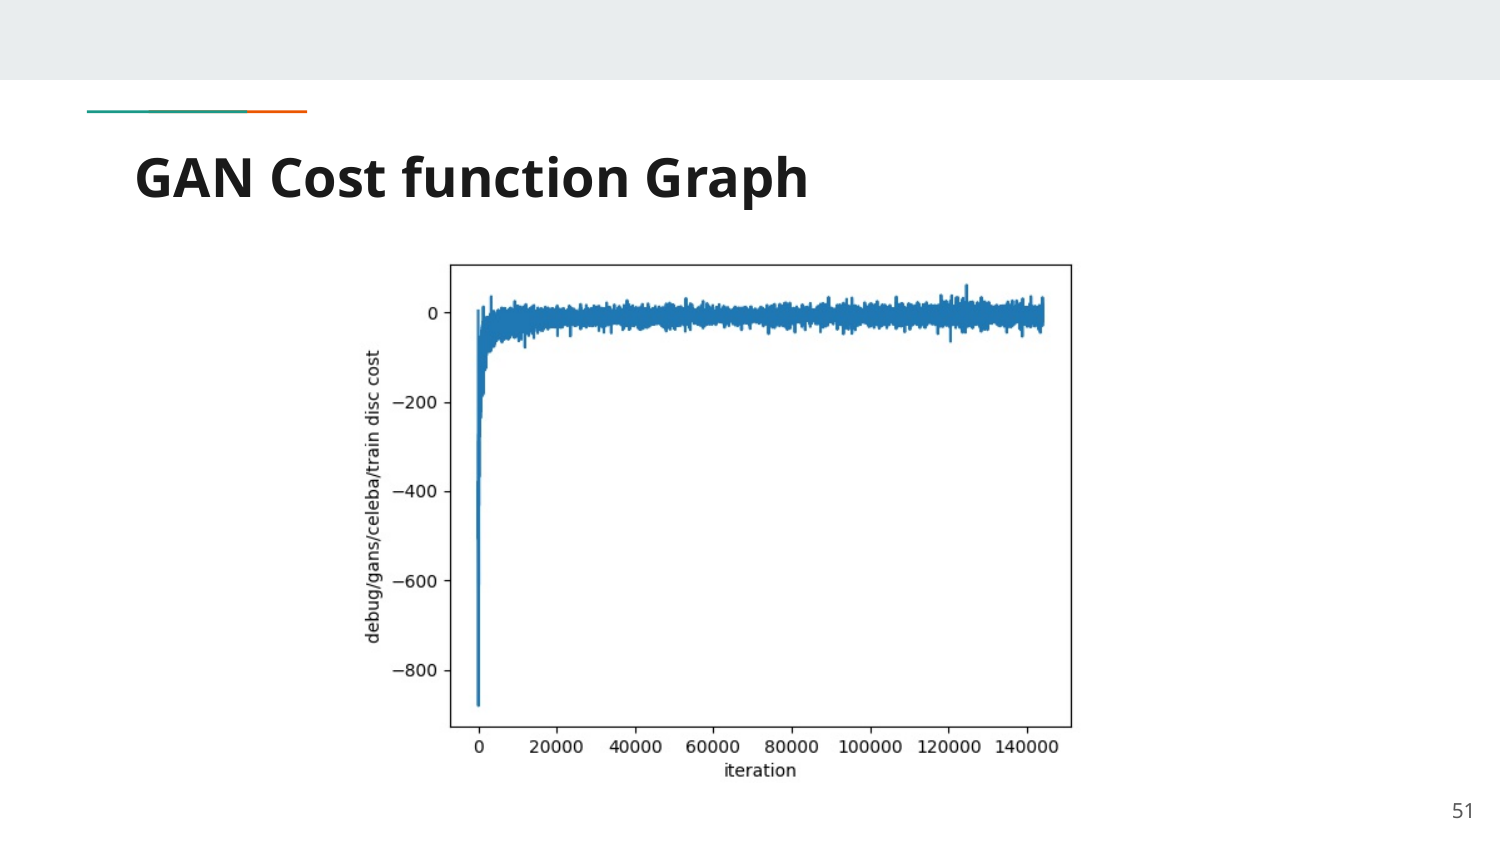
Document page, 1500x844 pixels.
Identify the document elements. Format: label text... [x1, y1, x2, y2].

slide_number ‹#› [1400, 779, 1491, 844]
title GAN Cost function Graph [119, 128, 1381, 217]
picture [349, 235, 1151, 794]
